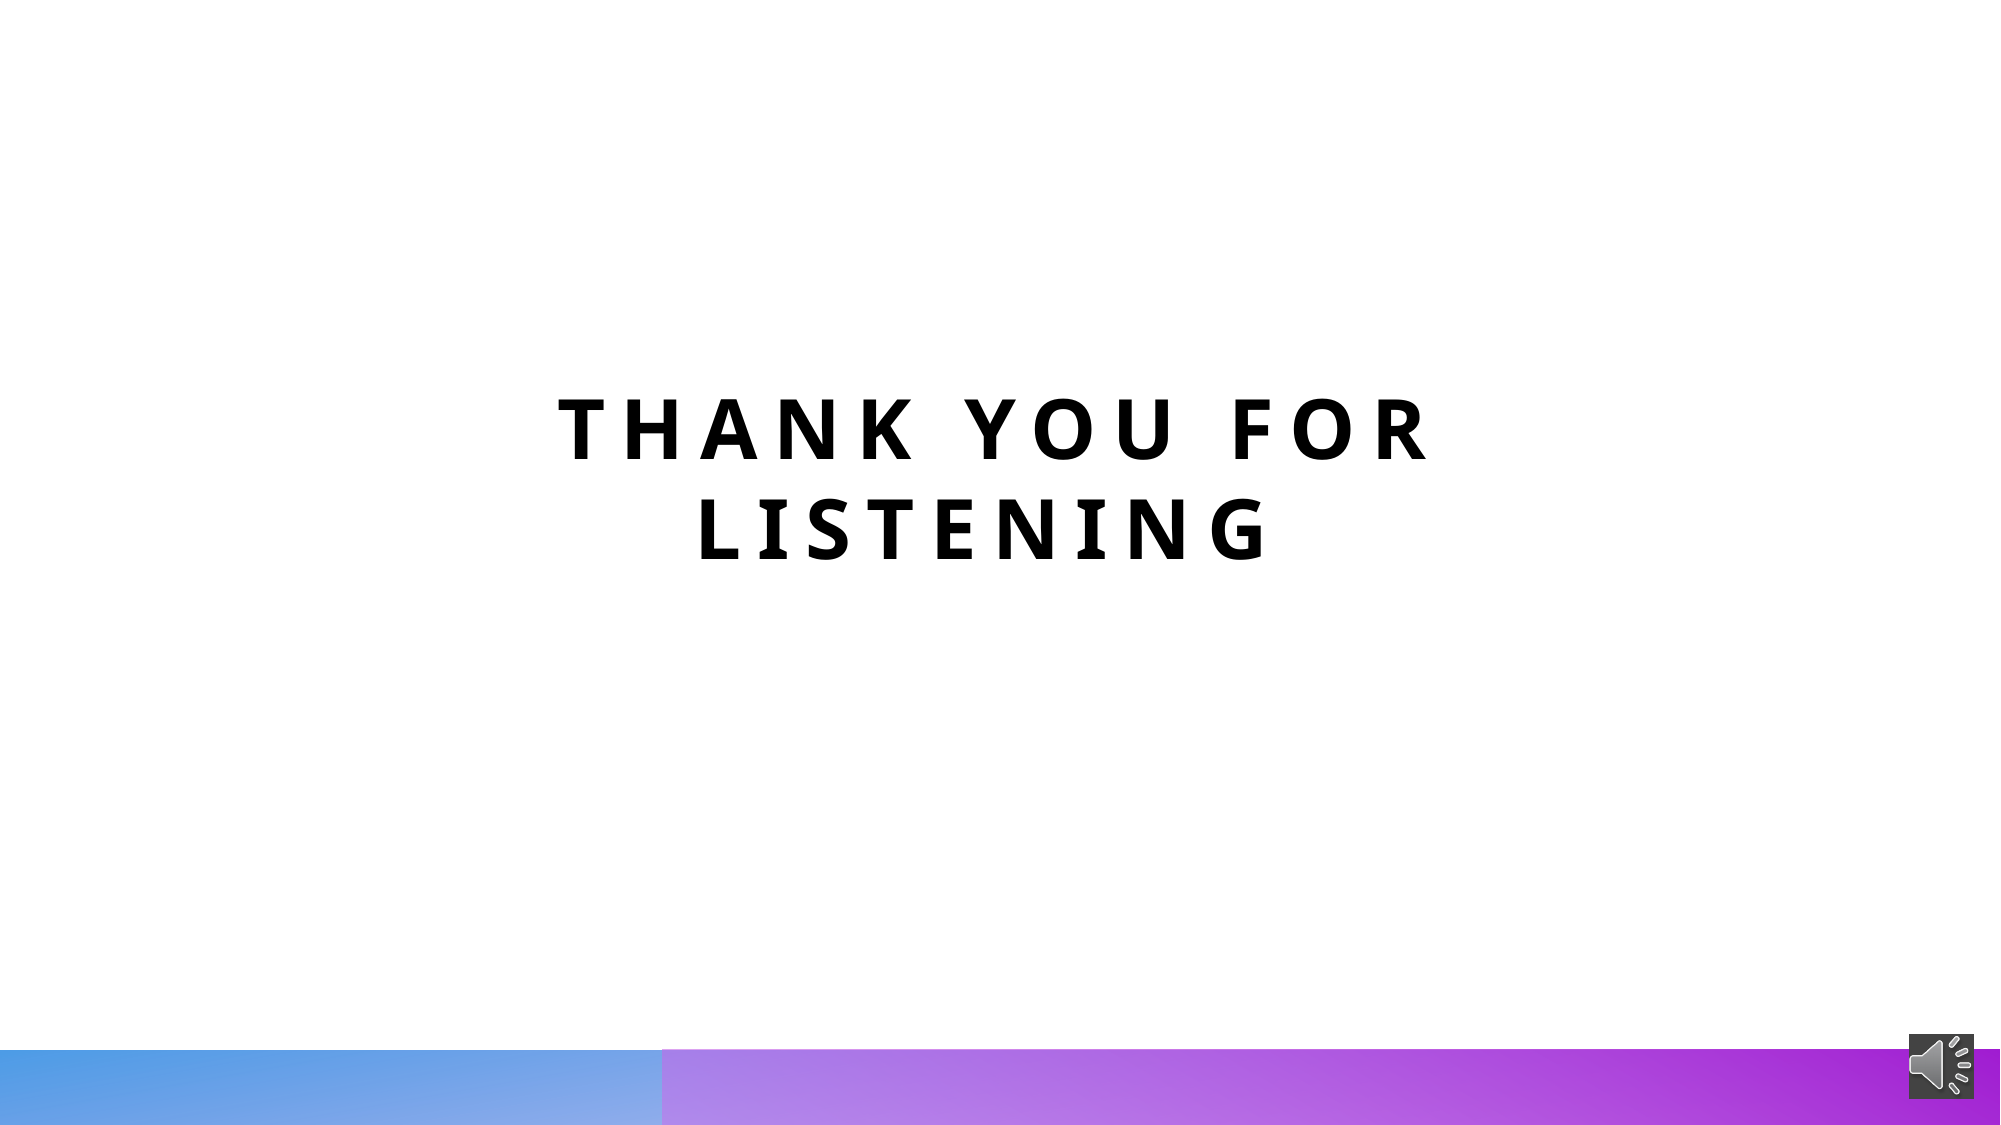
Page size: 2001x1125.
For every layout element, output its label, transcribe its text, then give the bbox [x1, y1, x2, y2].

title Thank you for listening [249, 168, 1750, 576]
picture [1908, 1033, 1975, 1100]
